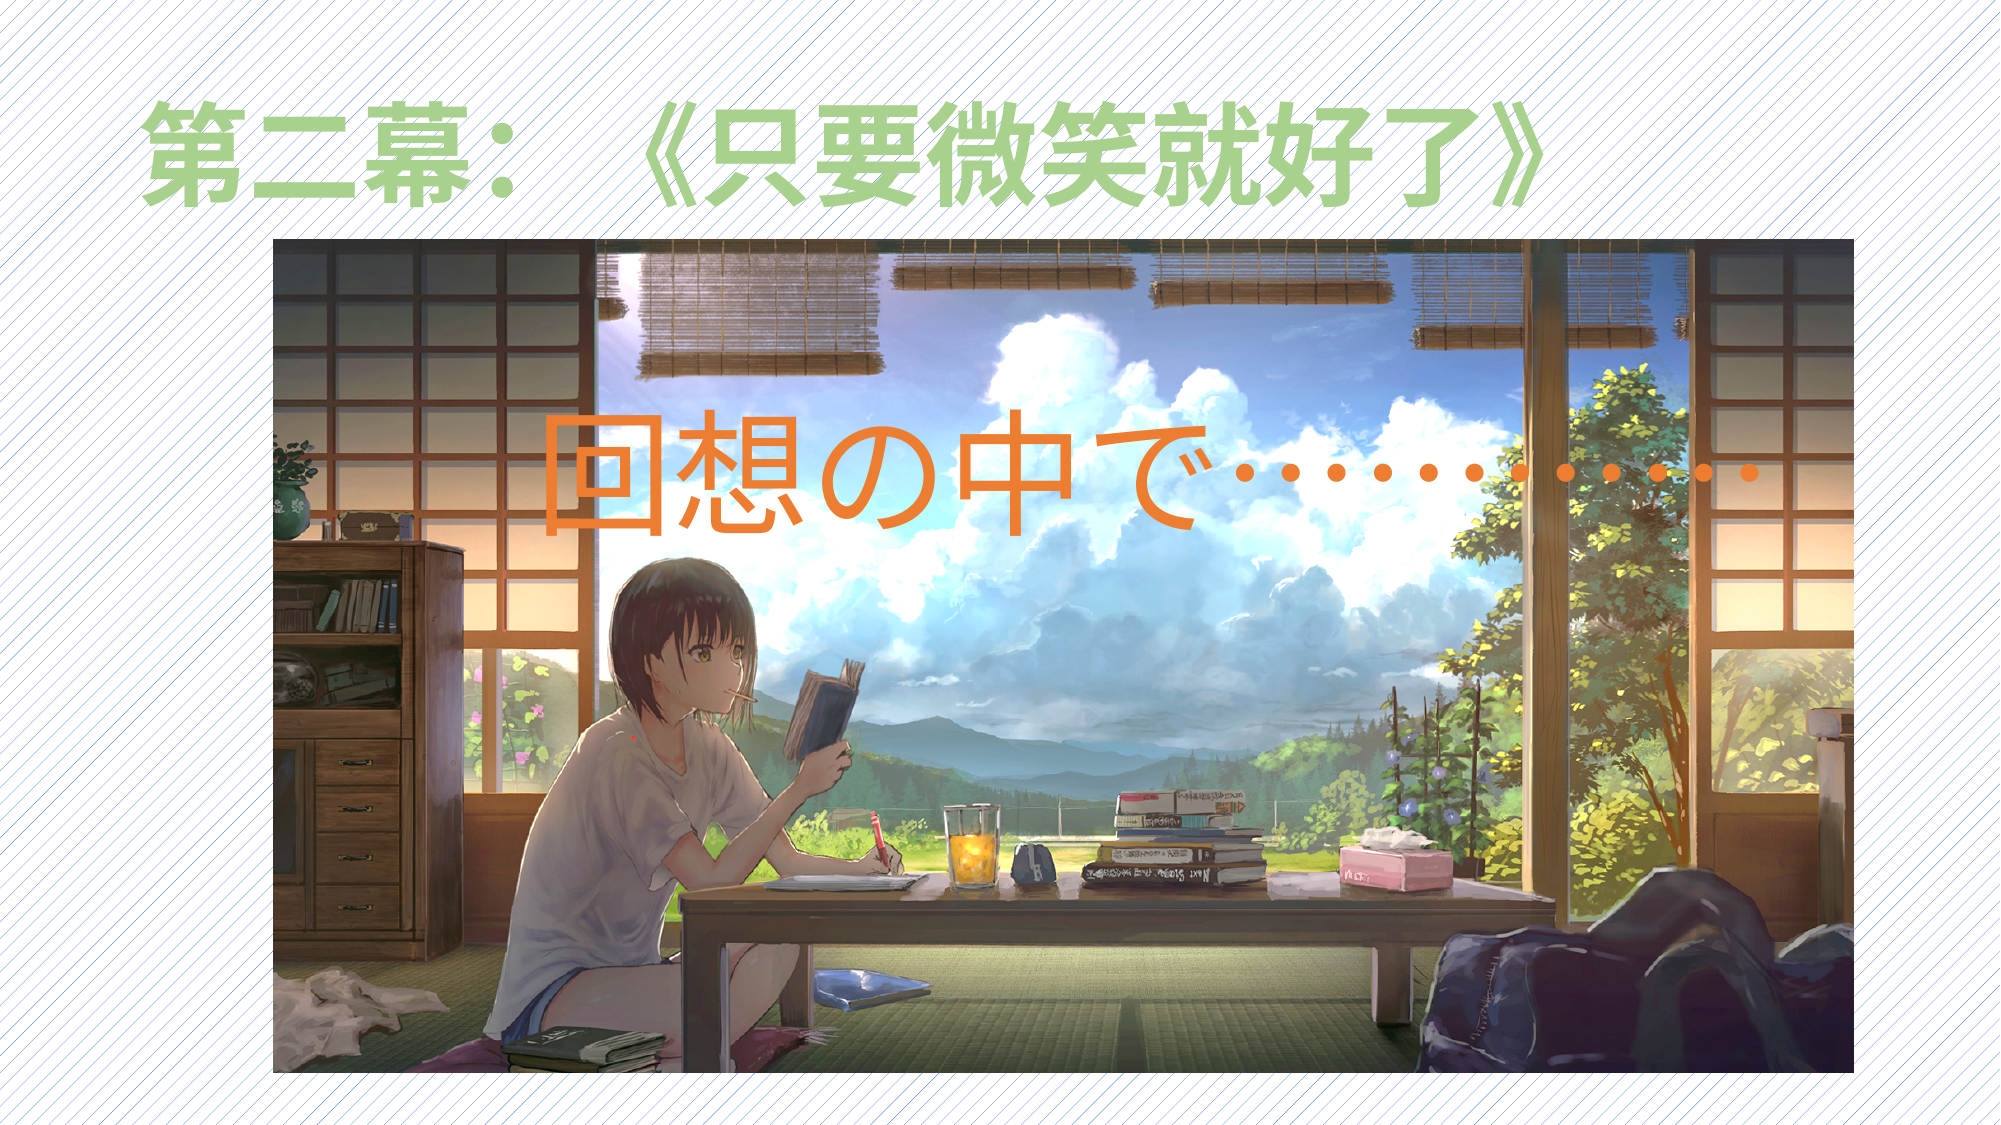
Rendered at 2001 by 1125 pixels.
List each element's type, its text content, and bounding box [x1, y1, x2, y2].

text_box 回想の中で………… [1854, 380, 1976, 561]
picture [273, 239, 1854, 1074]
title 第二幕：《只要微笑就好了》 [11, 51, 1727, 270]
